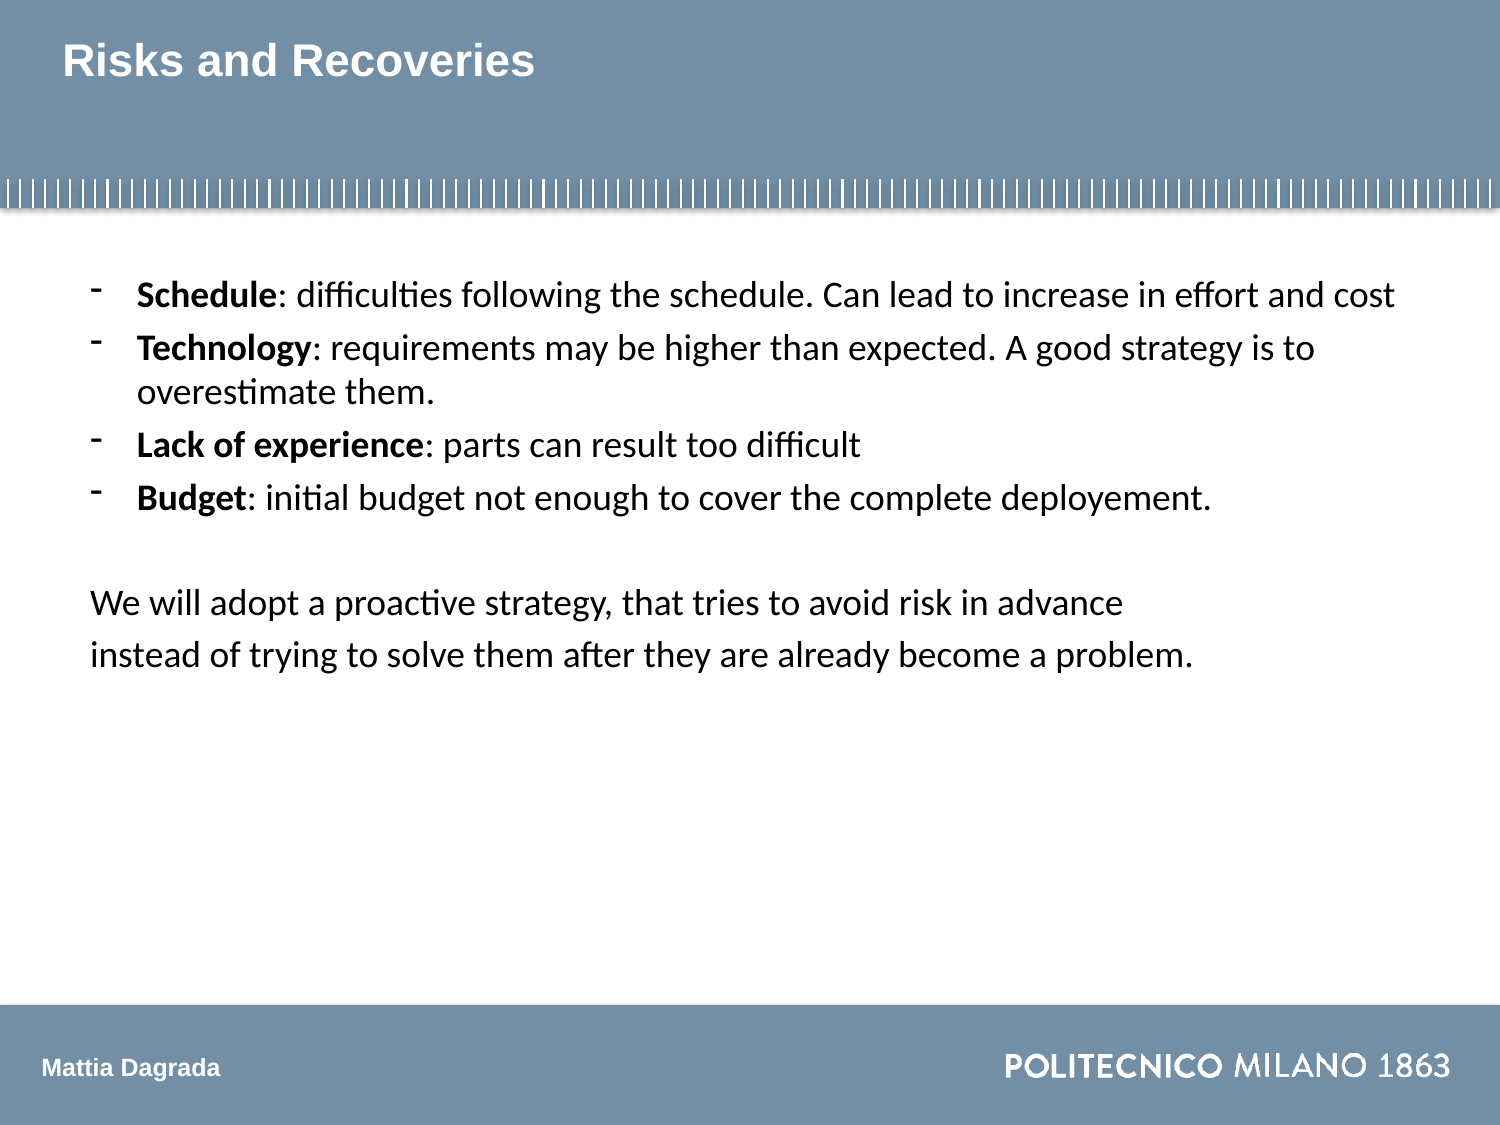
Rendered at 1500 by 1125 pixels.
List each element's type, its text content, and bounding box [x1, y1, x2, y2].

list Schedule: difficulties following the schedule. Can lead to increase in effort and cost Technology: requirements may be higher than expected. A good strategy is to overestimate them. Lack of experience: parts can result too difficult Budget: initial budget not enough to cover the complete deployement. We will adopt a proactive strategy, that tries to avoid risk in advance instead of trying to solve them after they are already become a problem. [75, 262, 1441, 1005]
picture [999, 1041, 1456, 1089]
title Risks and Recoveries [47, 22, 1455, 161]
